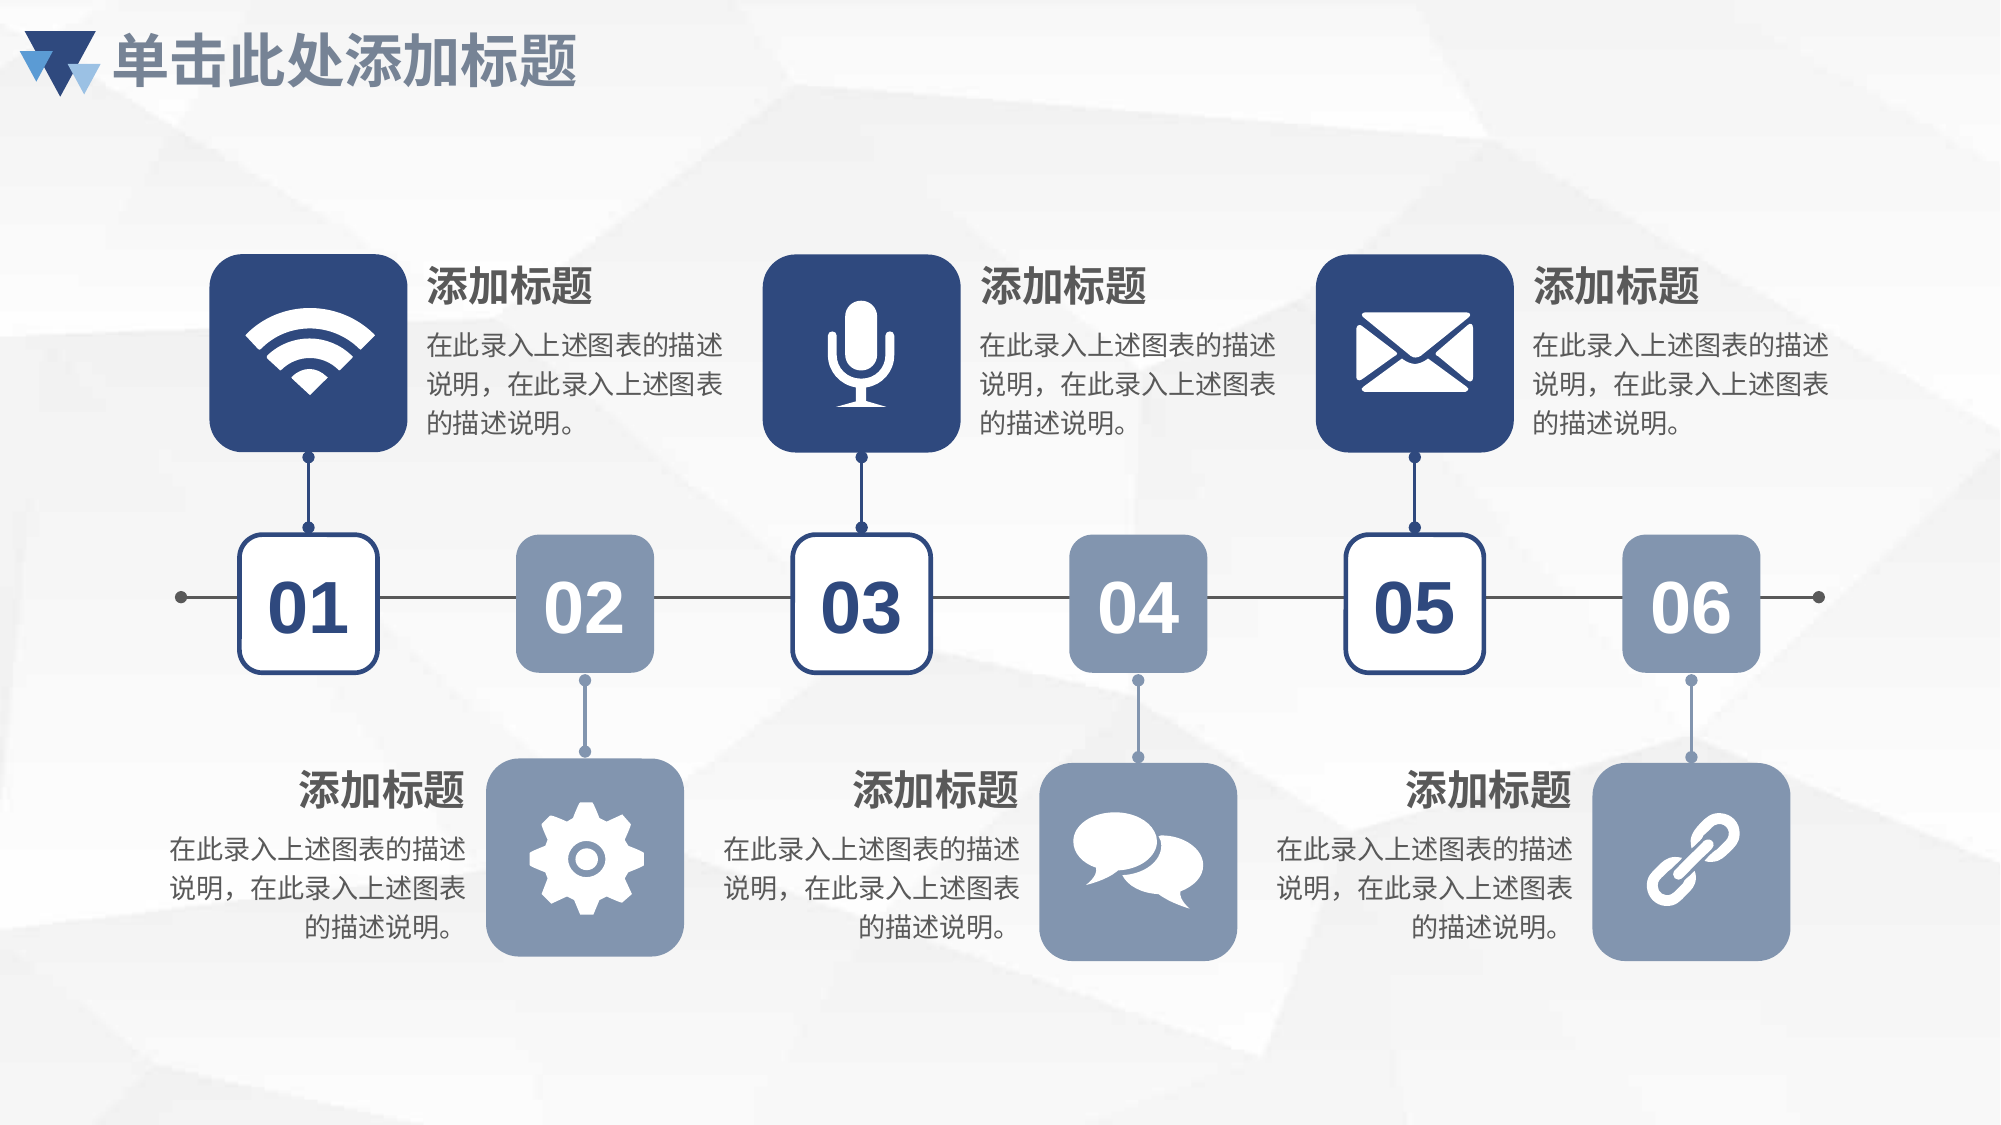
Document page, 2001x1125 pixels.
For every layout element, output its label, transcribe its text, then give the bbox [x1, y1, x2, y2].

text_box 在此录入上述图表的描述说明，在此录入上述图表的描述说明。 [130, 818, 482, 951]
text_box 添加标题 [411, 252, 609, 314]
text_box 添加标题 [1390, 756, 1588, 818]
picture [0, 0, 2001, 1125]
text_box 06 [1621, 598, 1762, 674]
text_box 在此录入上述图表的描述说明，在此录入上述图表的描述说明。 [964, 314, 1315, 447]
text_box 04 [1068, 598, 1209, 674]
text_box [1039, 680, 1238, 962]
text_box 02 [515, 533, 656, 597]
text_box 03 [791, 598, 932, 674]
text_box 添加标题 [1518, 252, 1716, 314]
text_box 06 [1621, 533, 1762, 597]
text_box 04 [1068, 533, 1209, 597]
text_box 添加标题 [283, 756, 481, 818]
text_box 02 [514, 598, 656, 674]
text_box 01 [238, 533, 379, 597]
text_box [1592, 680, 1791, 962]
text_box 05 [1344, 598, 1485, 674]
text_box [209, 254, 408, 528]
text_box 03 [791, 533, 932, 597]
text_box 01 [238, 598, 379, 674]
text_box 添加标题 [965, 252, 1163, 314]
text_box 在此录入上述图表的描述说明，在此录入上述图表的描述说明。 [411, 314, 762, 447]
text_box 添加标题 [837, 756, 1035, 818]
text_box 05 [1344, 533, 1485, 597]
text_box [1315, 254, 1514, 528]
text_box 在此录入上述图表的描述说明，在此录入上述图表的描述说明。 [1238, 818, 1589, 951]
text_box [486, 680, 685, 957]
text_box 在此录入上述图表的描述说明，在此录入上述图表的描述说明。 [1517, 314, 1869, 447]
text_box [762, 254, 961, 528]
text_box 在此录入上述图表的描述说明，在此录入上述图表的描述说明。 [685, 818, 1035, 951]
